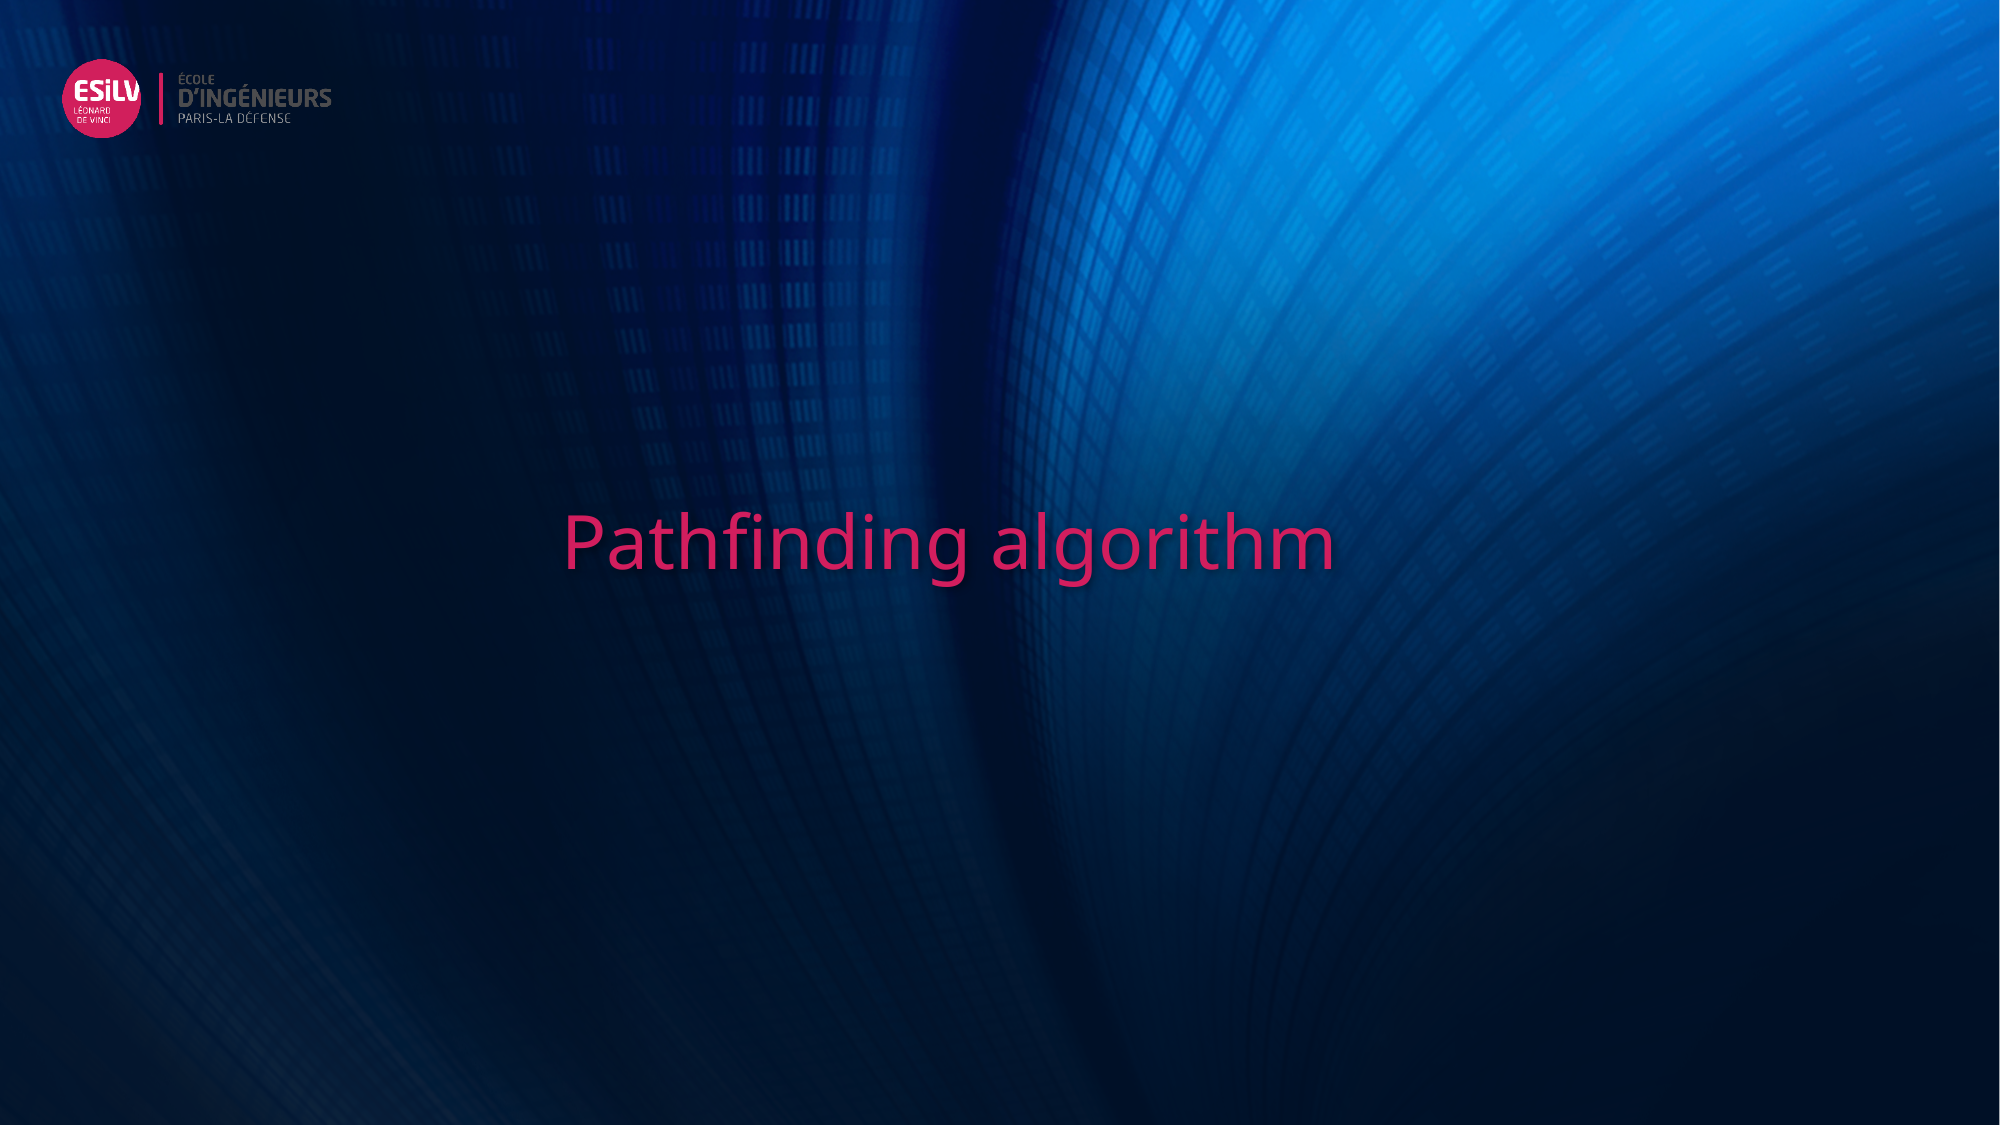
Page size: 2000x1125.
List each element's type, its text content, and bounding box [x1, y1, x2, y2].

text_box Pathfinding algorithm [499, 487, 1400, 593]
picture [0, 0, 2000, 1125]
